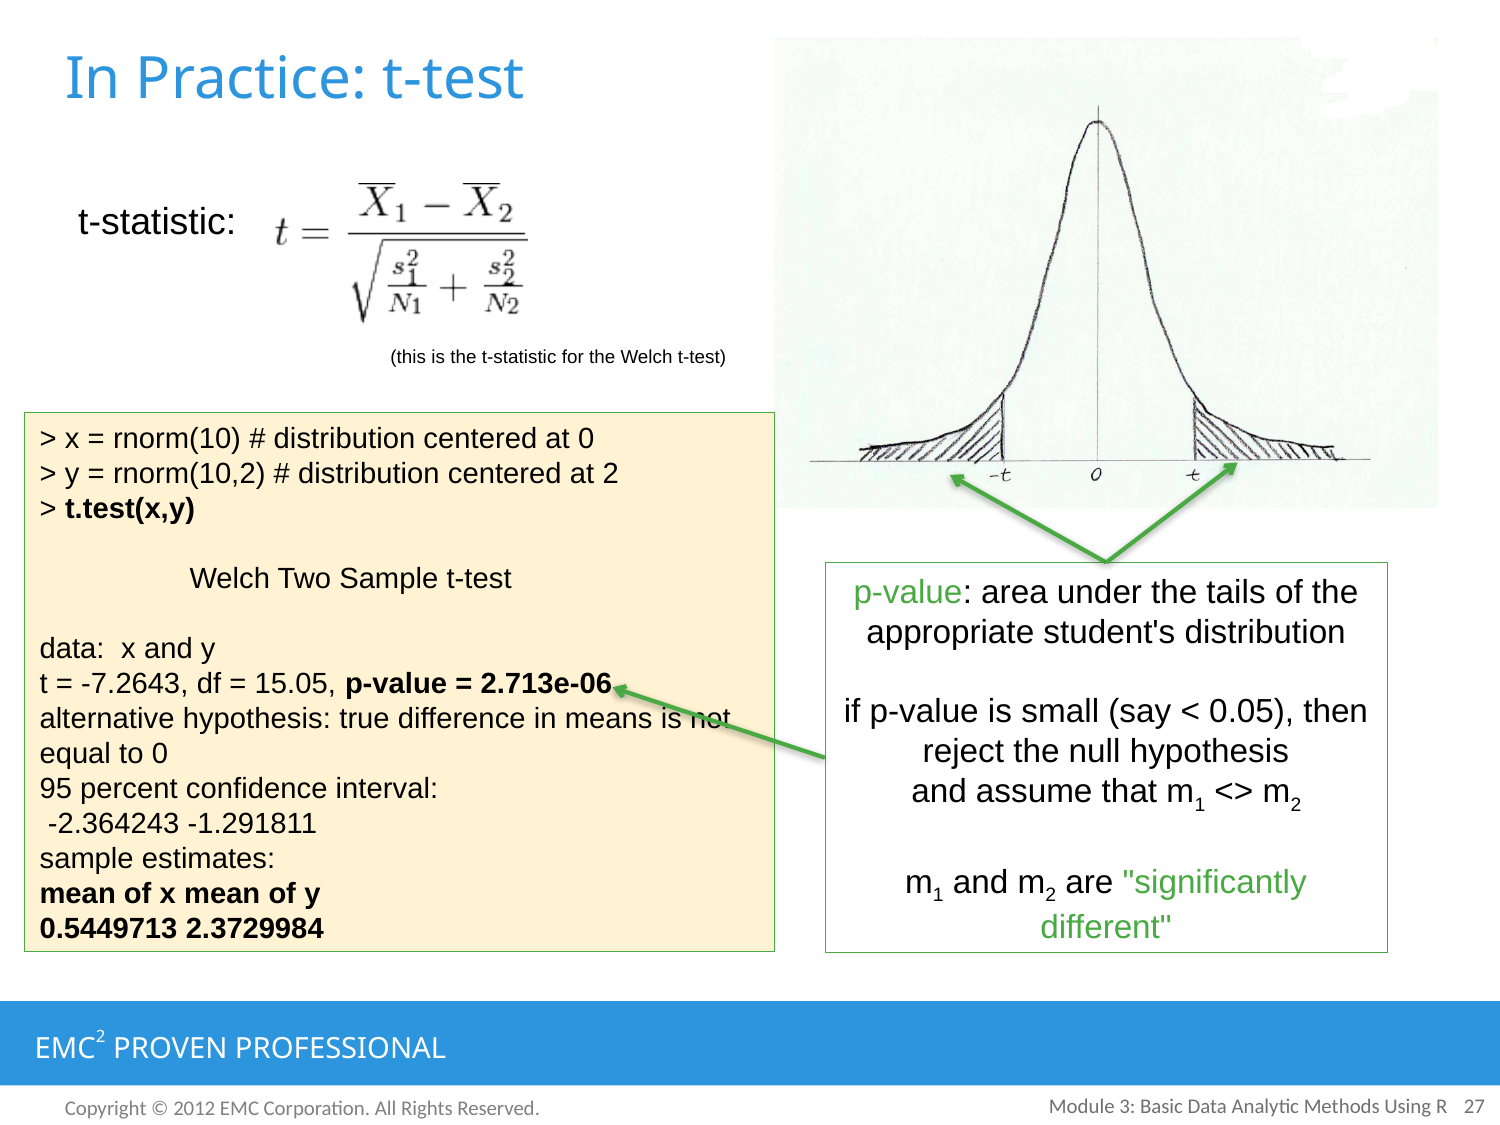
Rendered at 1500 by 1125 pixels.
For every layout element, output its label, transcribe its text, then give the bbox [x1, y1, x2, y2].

text_box p-value: area under the tails of the appropriate student's distribution if p-value is small (say < 0.05), then reject the null hypothesis and assume that m1 <> m2 m1 and m2 are "significantly different" [825, 562, 1388, 953]
picture [774, 37, 1438, 508]
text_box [949, 474, 1100, 563]
text_box > x = rnorm(10) # distribution centered at 0 > y = rnorm(10,2) # distribution centered at 2 > t.test(x,y) Welch Two Sample t-test data: x and y t = -7.2643, df = 15.05, p-value = 2.713e-06 alternative hypothesis: true difference in means is not equal to 0 95 percent confidence interval: -2.364243 -1.291811 sample estimates: mean of x mean of y 0.5449713 2.3729984 [24, 412, 775, 952]
slide_number 27 [1425, 1087, 1500, 1125]
text_box t-statistic: [63, 189, 252, 250]
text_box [1106, 462, 1238, 563]
text_box (this is the t-statistic for the Welch t-test) [375, 337, 742, 375]
title In Practice: t-test [49, 12, 1438, 138]
footer Module 3: Basic Data Analytic Methods Using R [774, 1087, 1425, 1125]
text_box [612, 687, 826, 746]
picture [274, 183, 528, 326]
